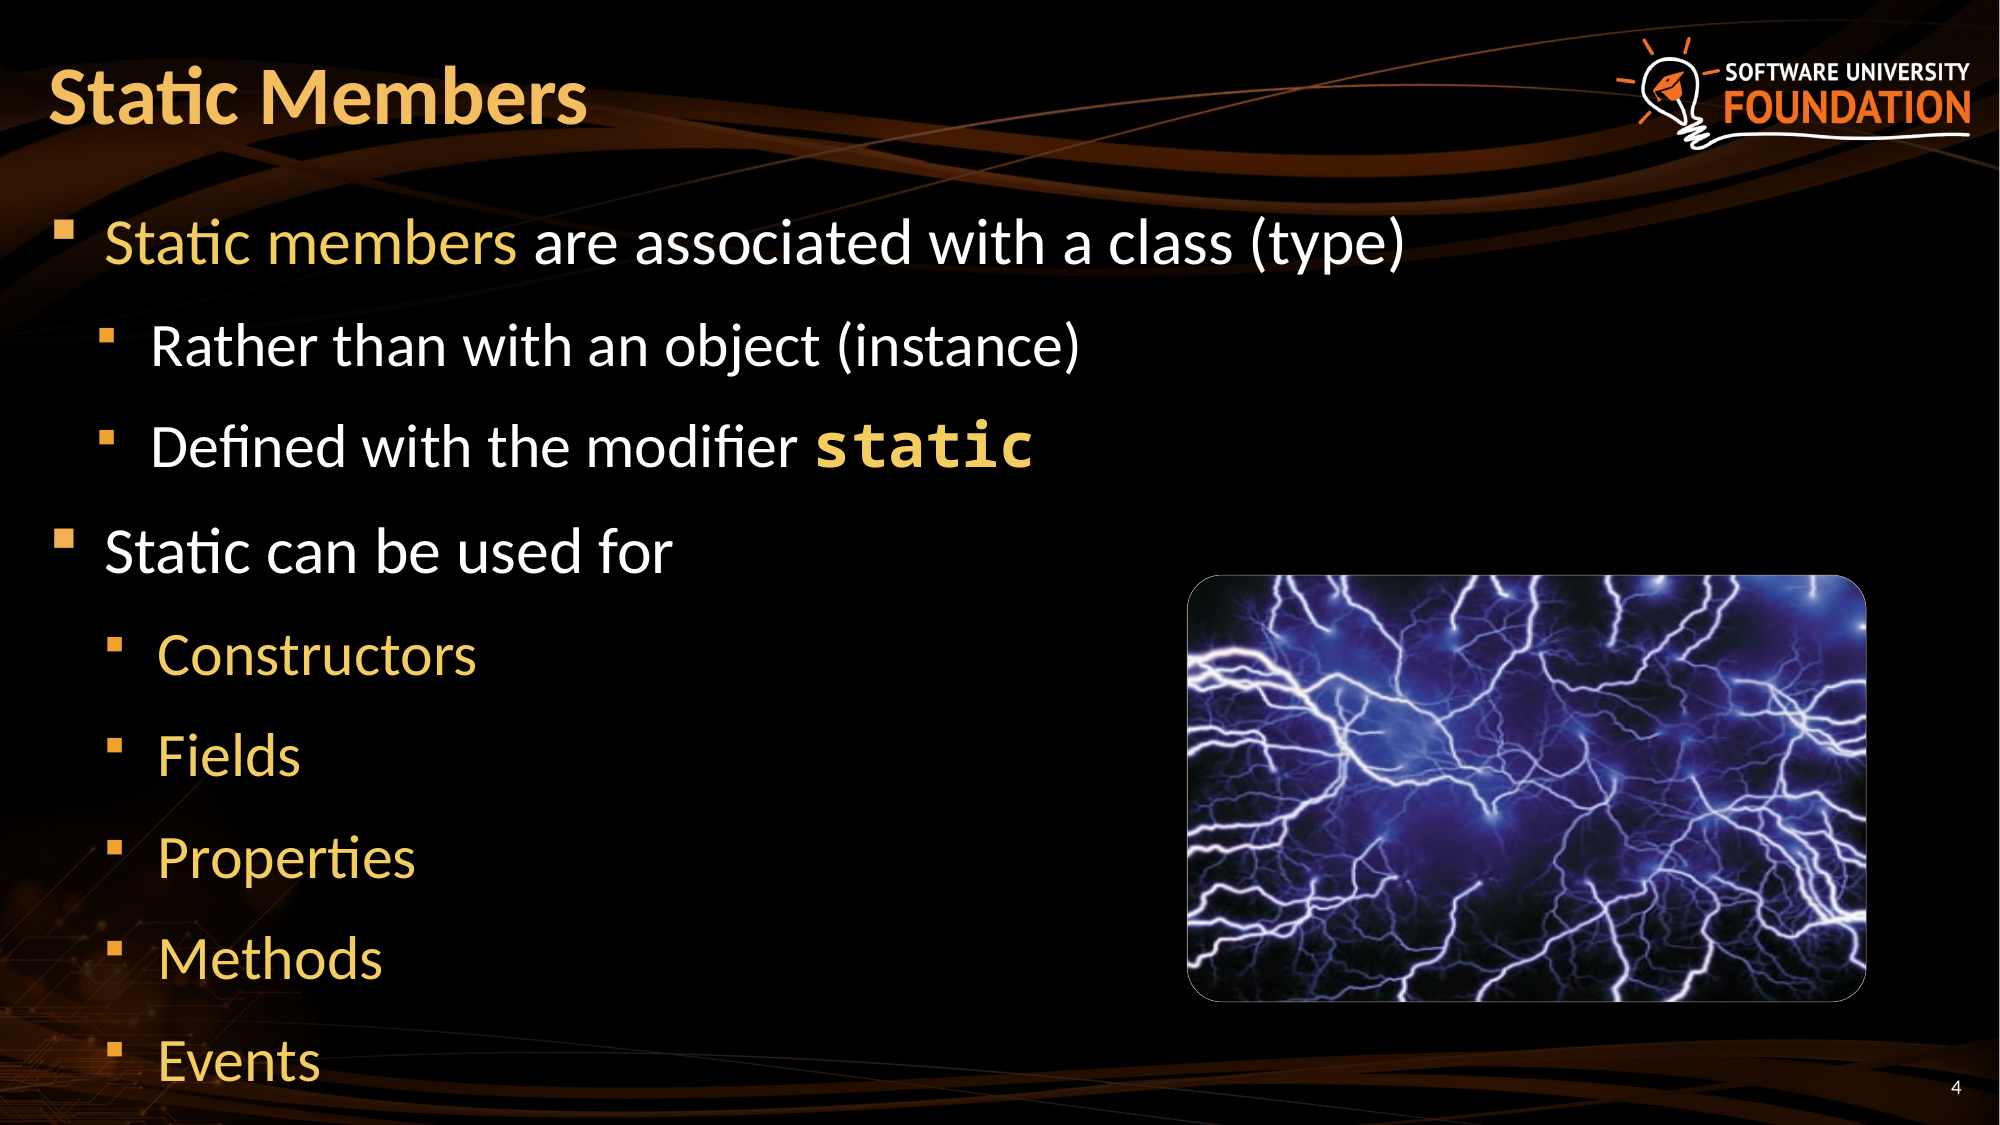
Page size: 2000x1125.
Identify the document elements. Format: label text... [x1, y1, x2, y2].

list Static members are associated with a class (type) Rather than with an object (instance) Defined with the modifier static Static can be used for Constructors Fields Properties Methods Events [31, 188, 1968, 1103]
title Static Members [30, 6, 1602, 189]
picture [0, 0, 2000, 1125]
